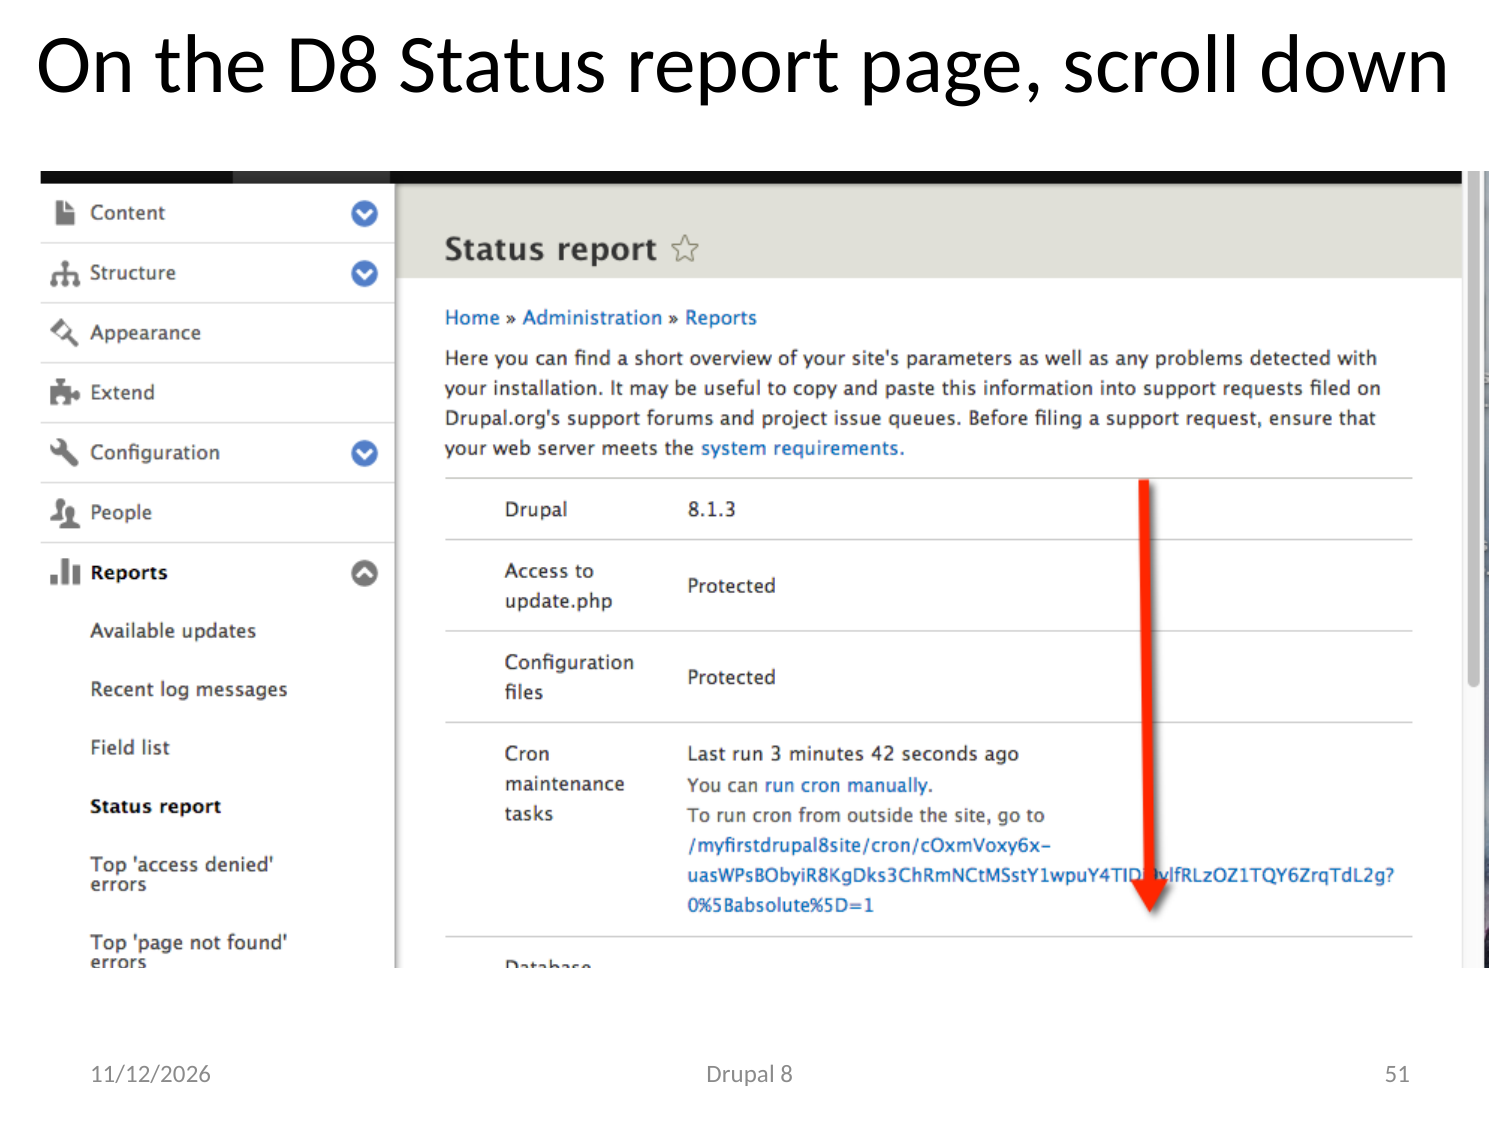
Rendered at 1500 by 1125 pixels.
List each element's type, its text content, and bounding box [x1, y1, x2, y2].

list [40, 170, 1490, 968]
title On the D8 Status report page, scroll down [0, 0, 1489, 117]
footer Drupal 8 [512, 1042, 988, 1103]
slide_number 51 [1074, 1042, 1425, 1103]
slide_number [75, 1042, 425, 1103]
